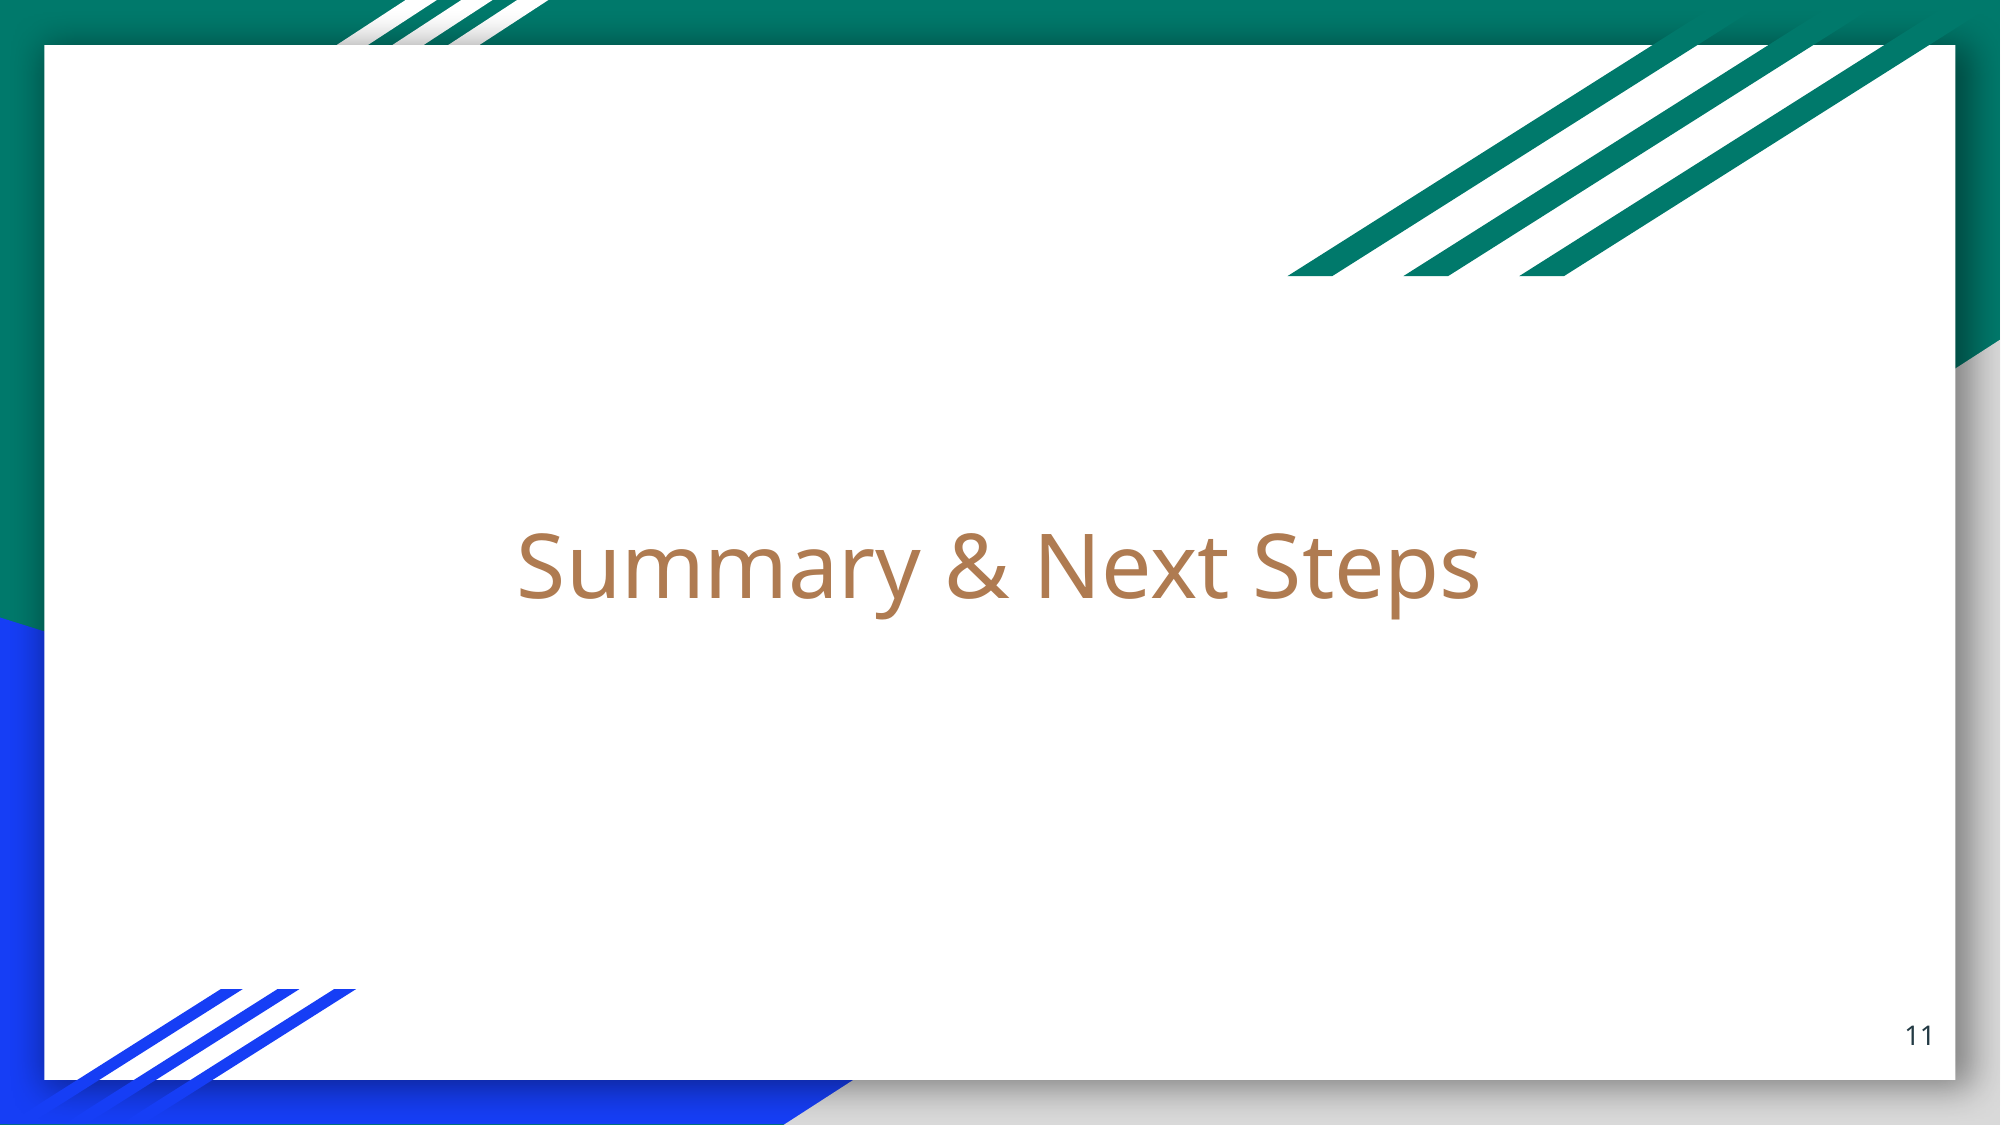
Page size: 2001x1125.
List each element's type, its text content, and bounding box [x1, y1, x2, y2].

title Summary & Next Steps [303, 452, 1697, 673]
slide_number ‹#› [1835, 993, 1956, 1080]
